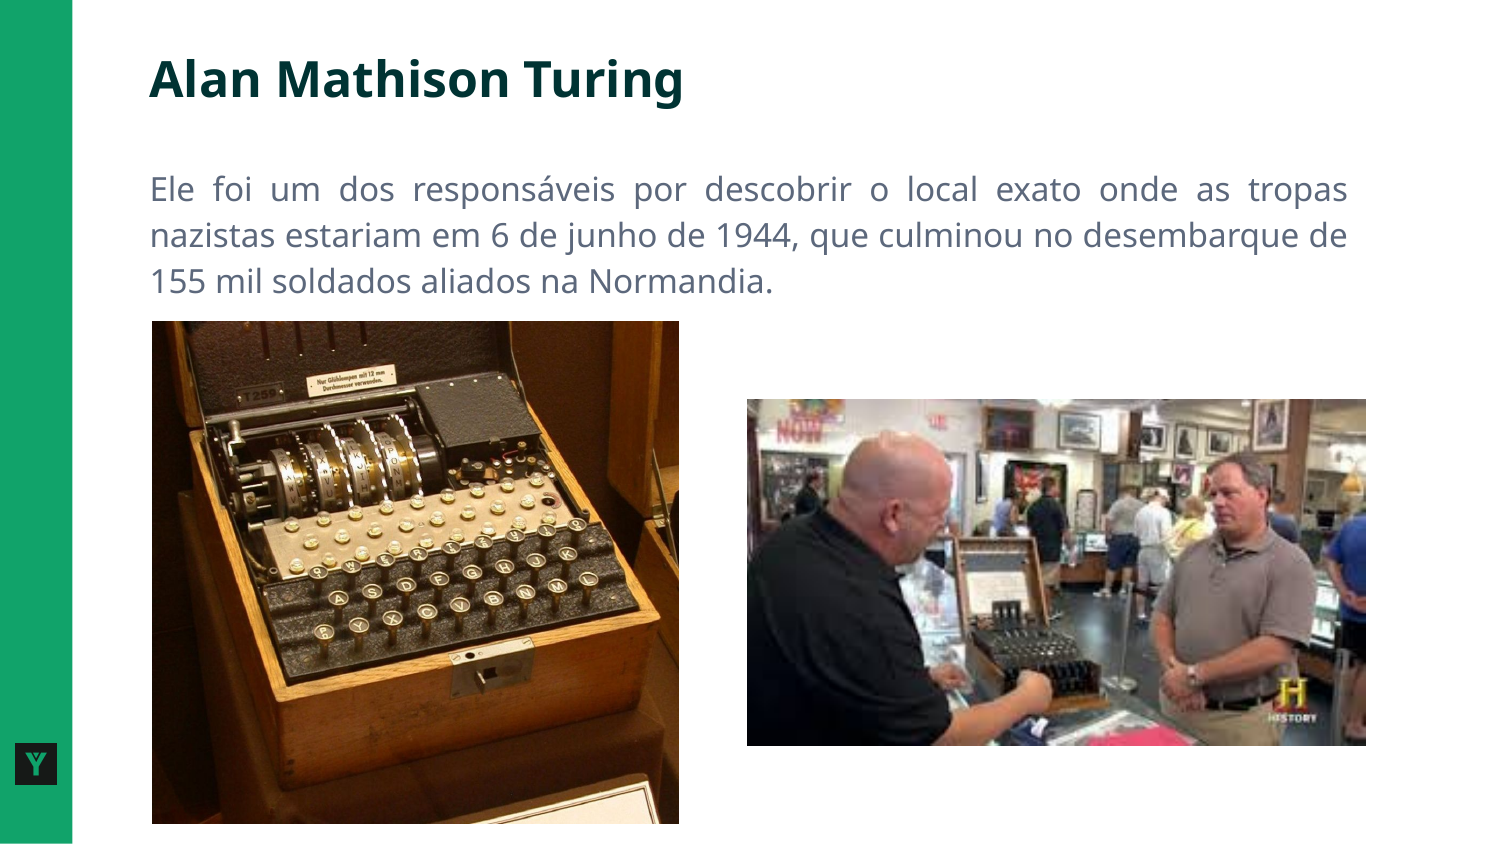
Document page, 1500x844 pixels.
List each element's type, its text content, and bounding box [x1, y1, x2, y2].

picture [747, 399, 1366, 746]
picture [152, 321, 679, 824]
picture [15, 743, 57, 785]
title Alan Mathison Turing [134, 32, 1070, 123]
list Ele foi um dos responsáveis por descobrir o local exato onde as tropas nazistas estariam em 6 de junho de 1944, que culminou no desembarque de 155 mil soldados aliados na Normandia. [134, 147, 1366, 785]
